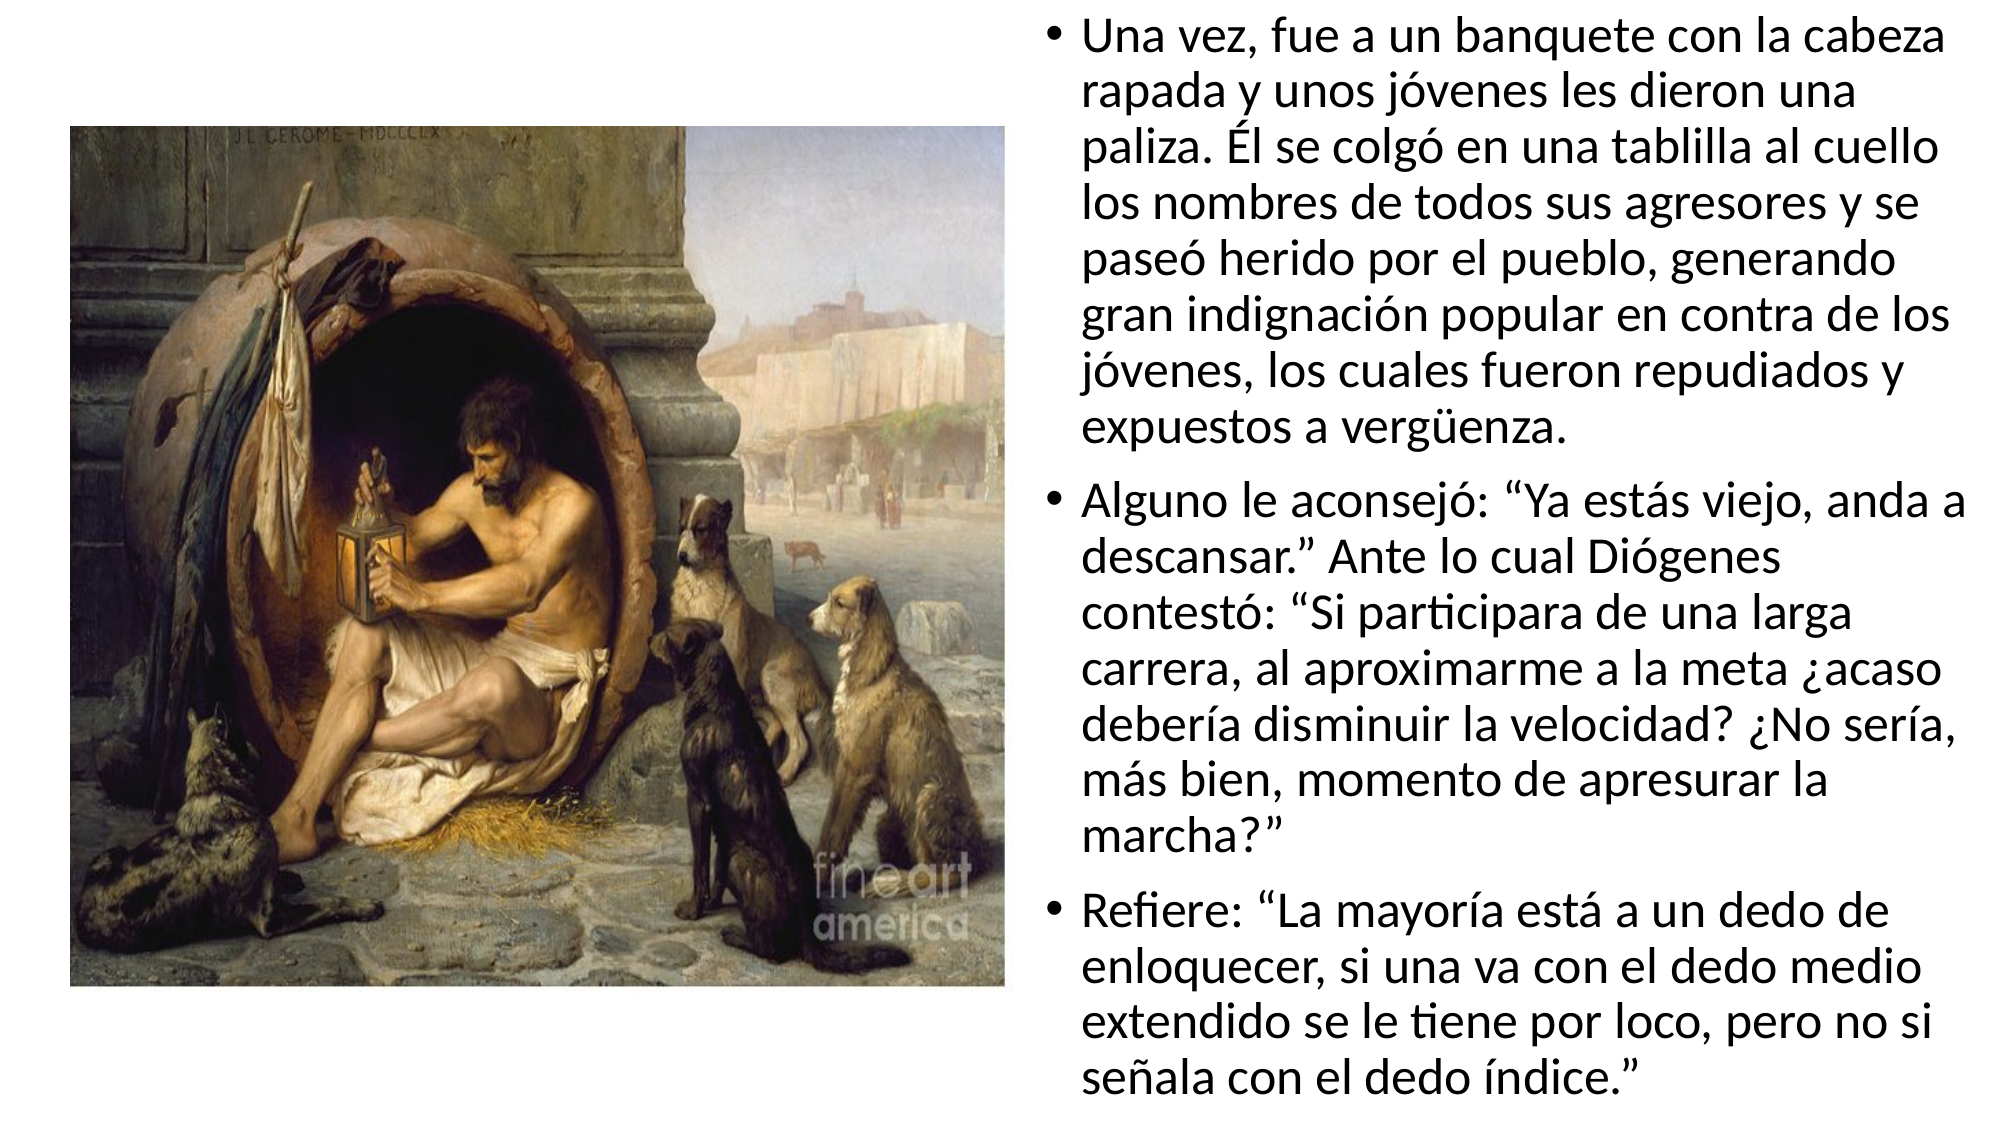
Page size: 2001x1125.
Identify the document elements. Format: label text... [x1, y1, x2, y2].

list Una vez, fue a un banquete con la cabeza rapada y unos jóvenes les dieron una paliza. Él se colgó en una tablilla al cuello los nombres de todos sus agresores y se paseó herido por el pueblo, generando gran indignación popular en contra de los jóvenes, los cuales fueron repudiados y expuestos a vergüenza. Alguno le aconsejó: “Ya estás viejo, anda a descansar.” Ante lo cual Diógenes contestó: “Si participara de una larga carrera, al aproximarme a la meta ¿acaso debería disminuir la velocidad? ¿No sería, más bien, momento de apresurar la marcha?” Refiere: “La mayoría está a un dedo de enloquecer, si una va con el dedo medio extendido se le tiene por loco, pero no si señala con el dedo índice.” [1030, 0, 2000, 1125]
picture [70, 126, 1031, 999]
